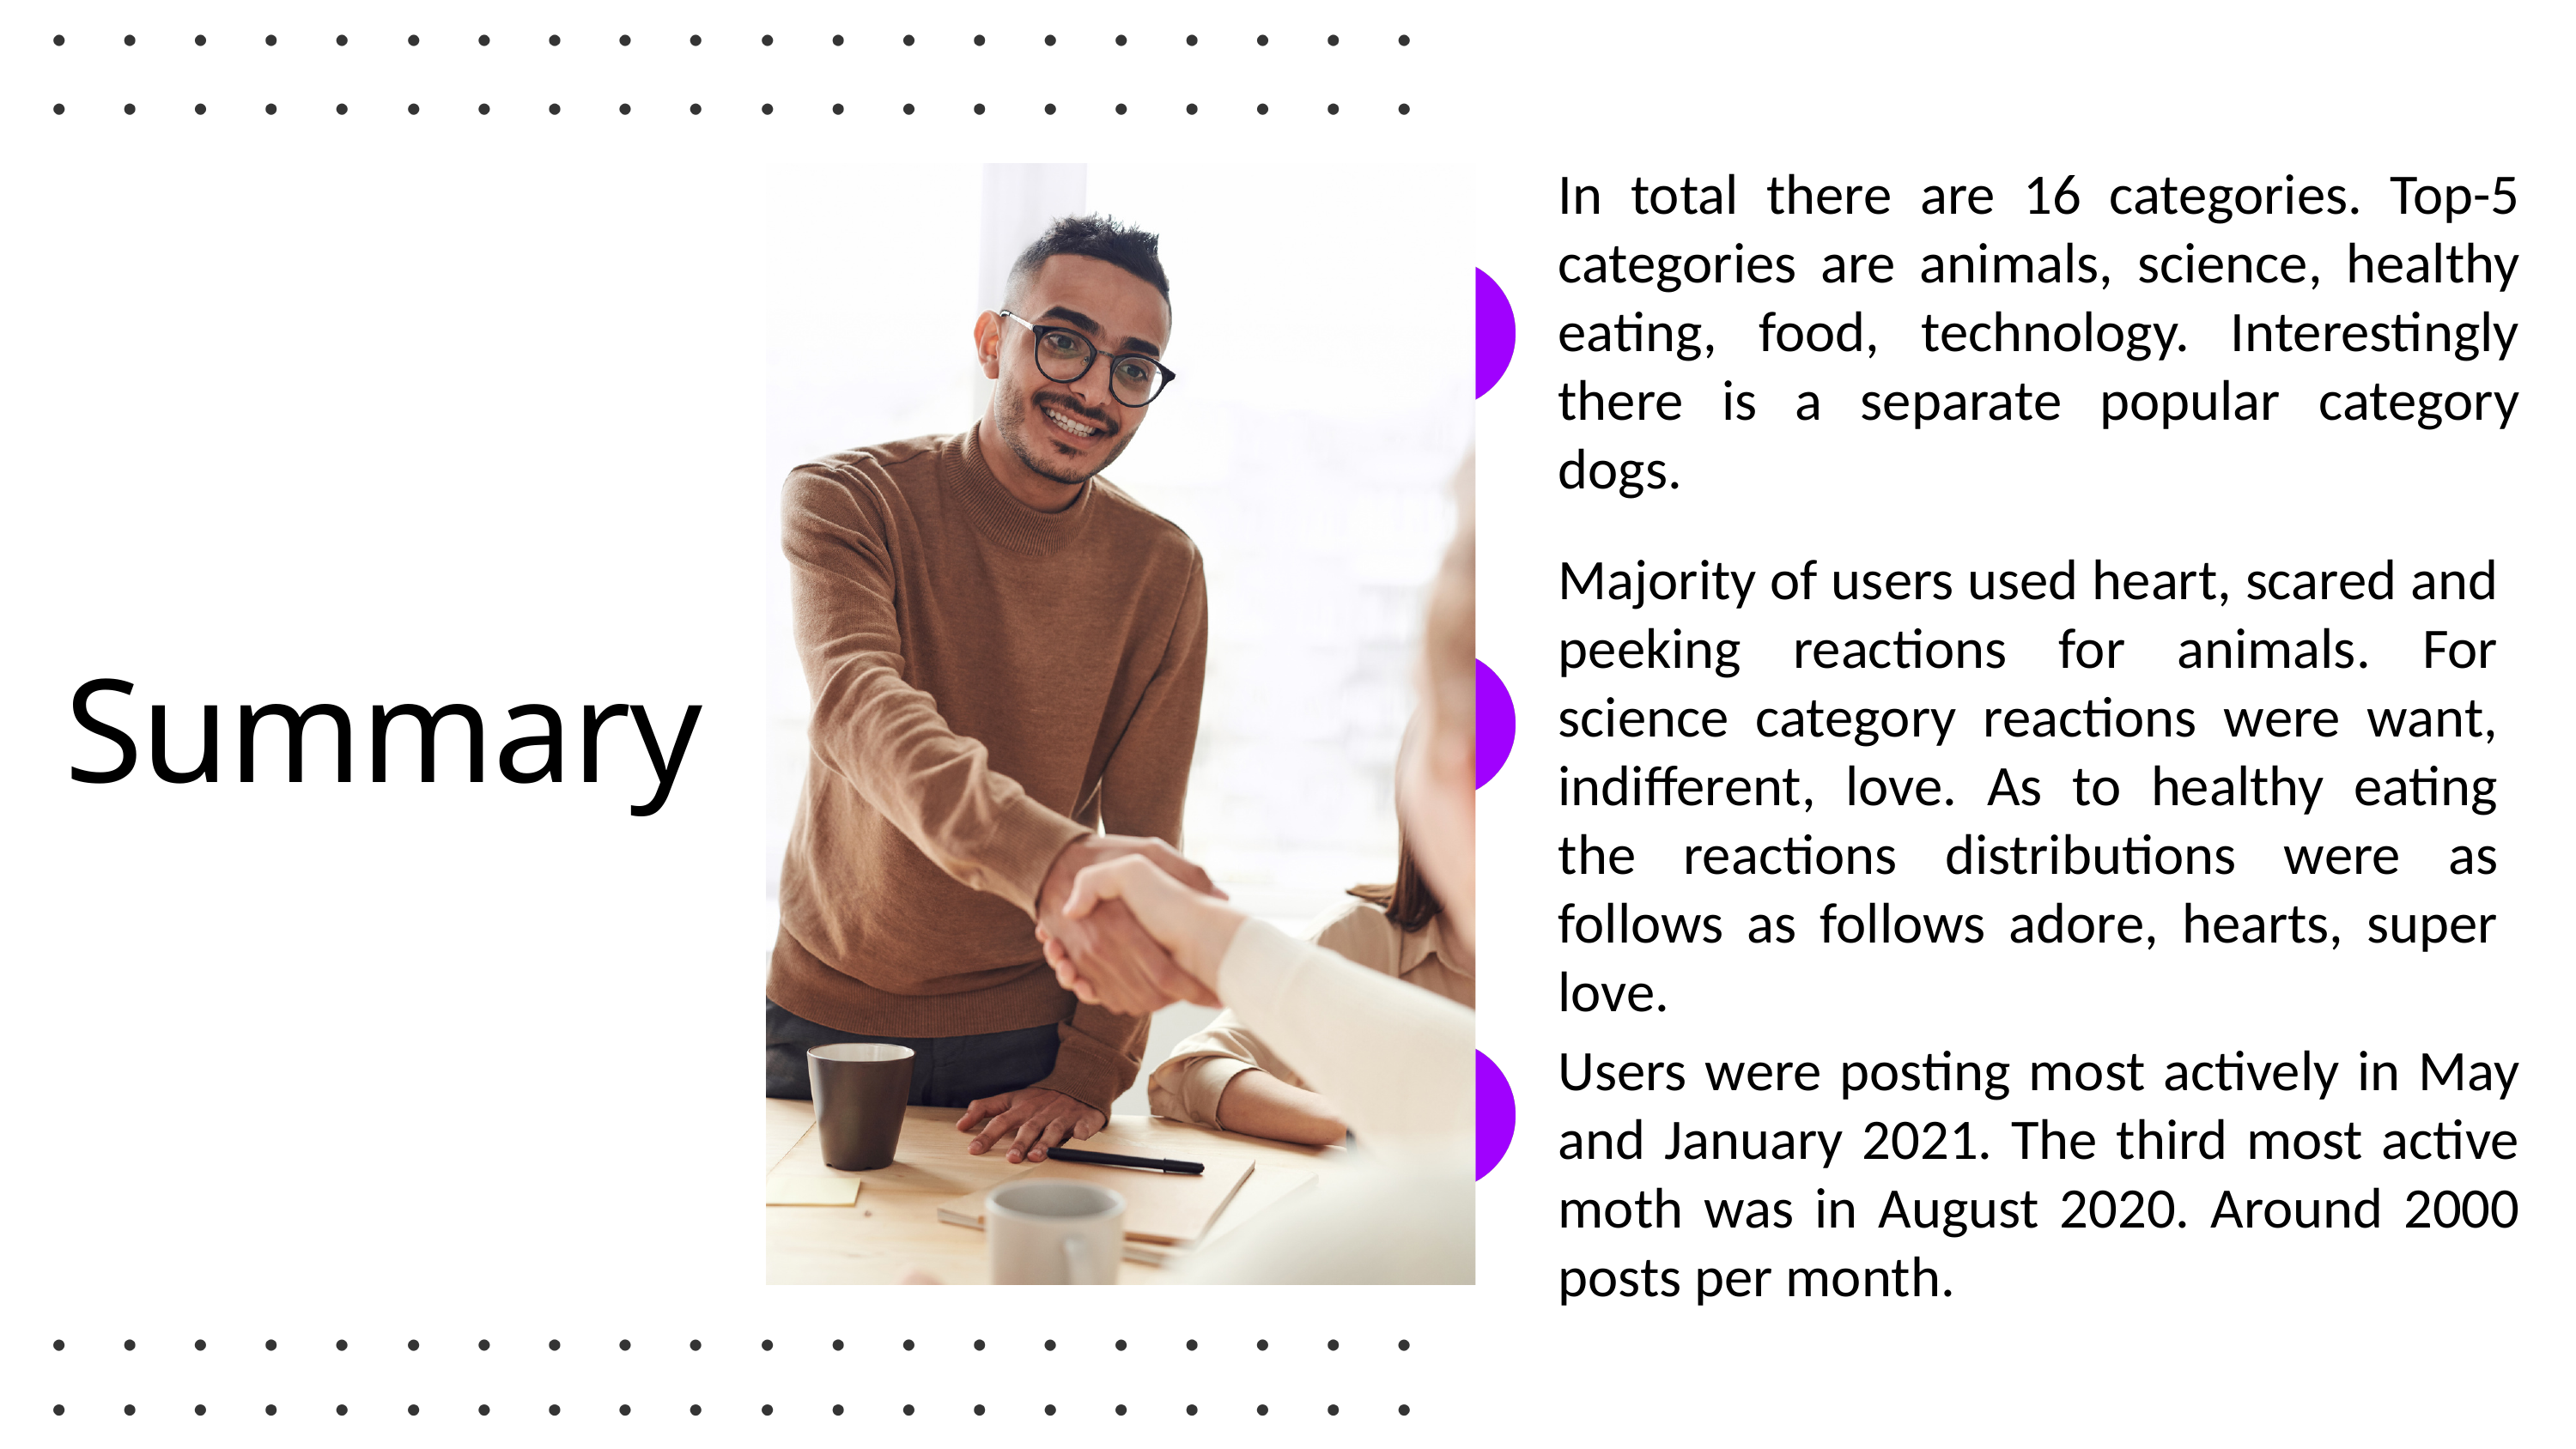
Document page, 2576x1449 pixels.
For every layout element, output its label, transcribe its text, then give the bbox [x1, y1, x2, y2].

text_box Majority of users used heart, scared and peeking reactions for animals. For science category reactions were want, indifferent, love. As to healthy eating the reactions distributions were as follows as follows adore, hearts, super love. [1545, 536, 2512, 1030]
text_box In total there are 16 categories. Top-5 categories are animals, science, healthy eating, food, technology. Interestingly there is a separate popular category dogs. [1546, 150, 2533, 506]
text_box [46, 1335, 1414, 1449]
picture [765, 163, 1562, 1286]
text_box Summary [64, 639, 727, 811]
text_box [46, 0, 1414, 118]
text_box Users were posting most actively in May and January 2021. The third most active moth was in August 2020. Around 2000 posts per month. [1546, 1027, 2533, 1314]
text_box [1631, 980, 2432, 1104]
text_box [1631, 221, 2432, 345]
